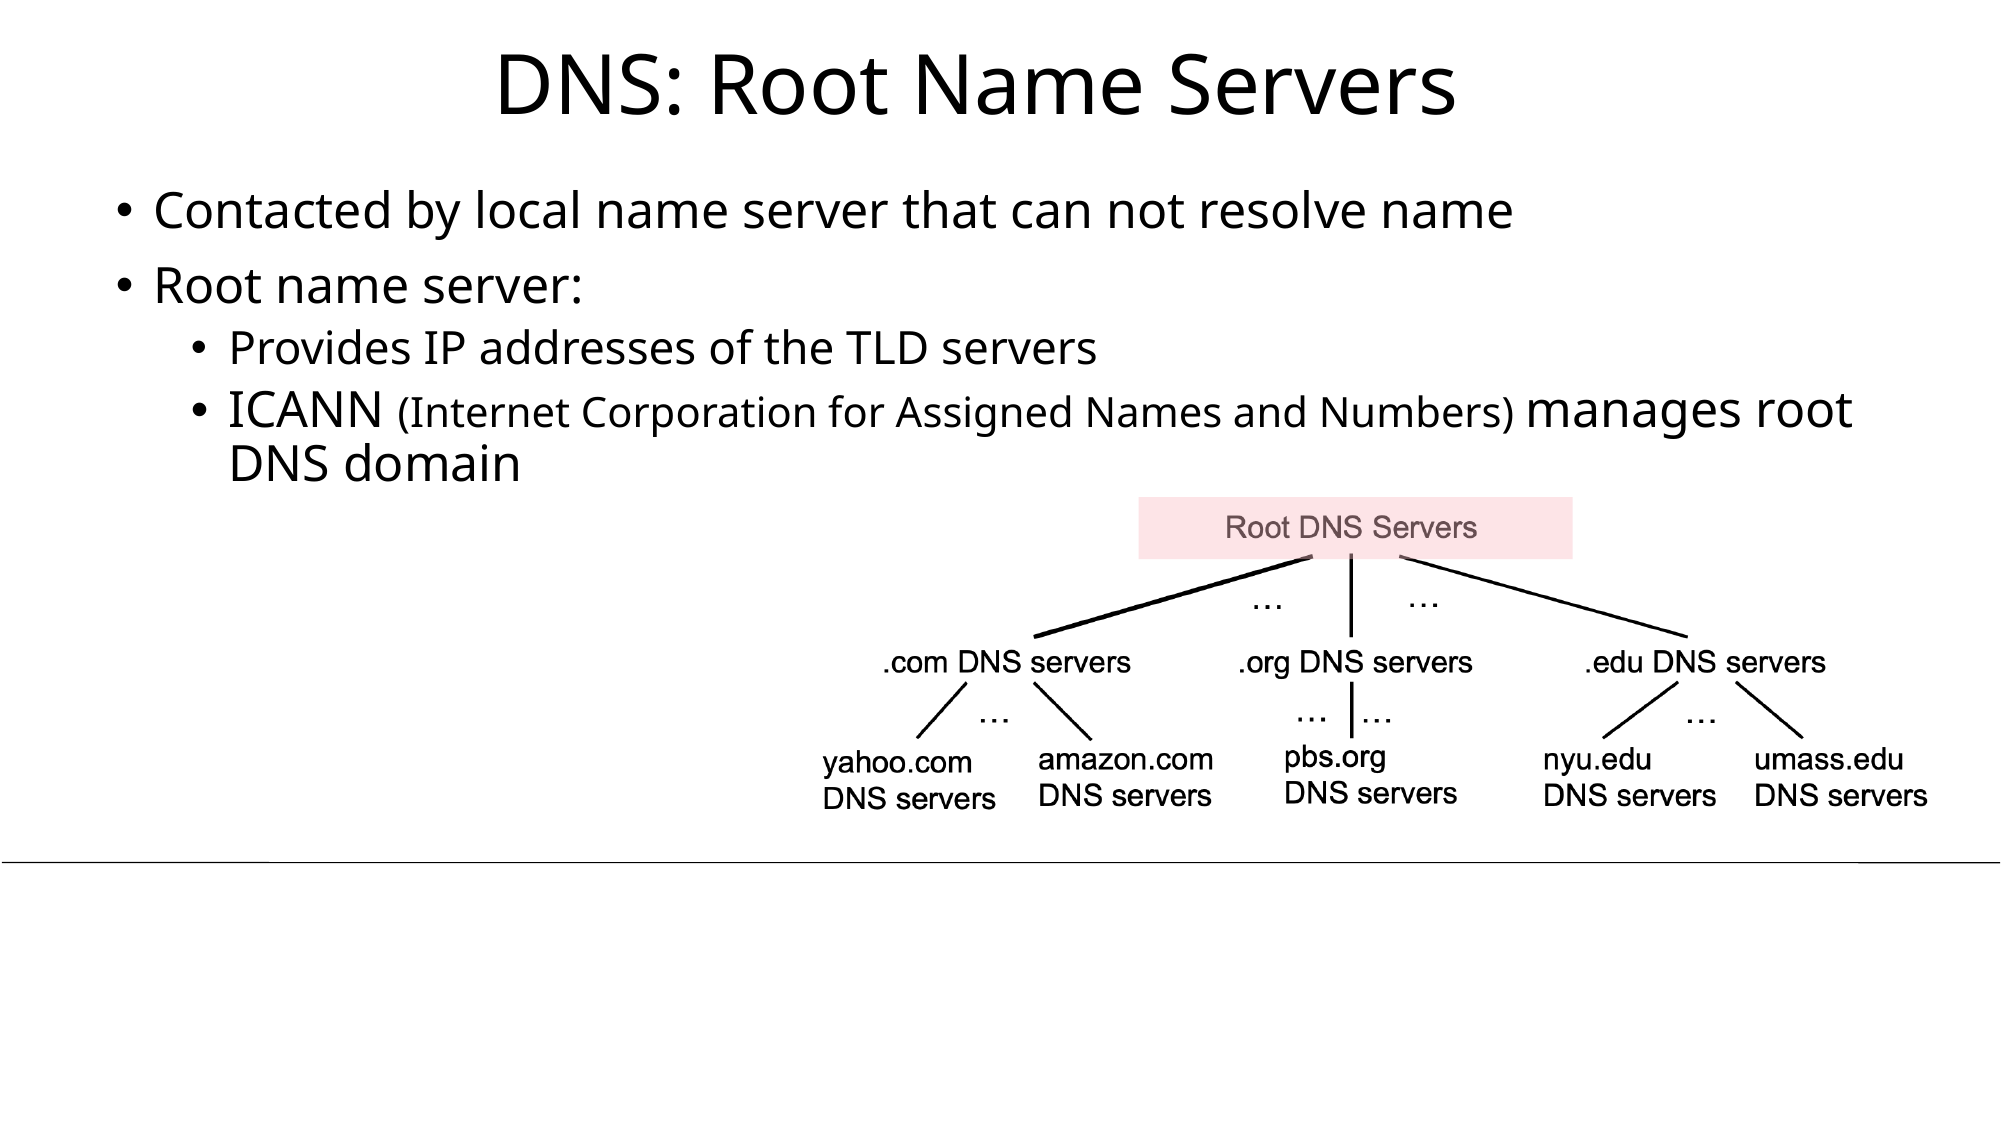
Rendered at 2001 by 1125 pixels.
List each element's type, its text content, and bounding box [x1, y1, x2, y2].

list Contacted by local name server that can not resolve name Root name server: Provides IP addresses of the TLD servers ICANN (Internet Corporation for Assigned Names and Numbers) manages root DNS domain [100, 178, 1948, 941]
title DNS: Root Name Servers [338, 31, 1614, 144]
picture [801, 494, 1970, 848]
